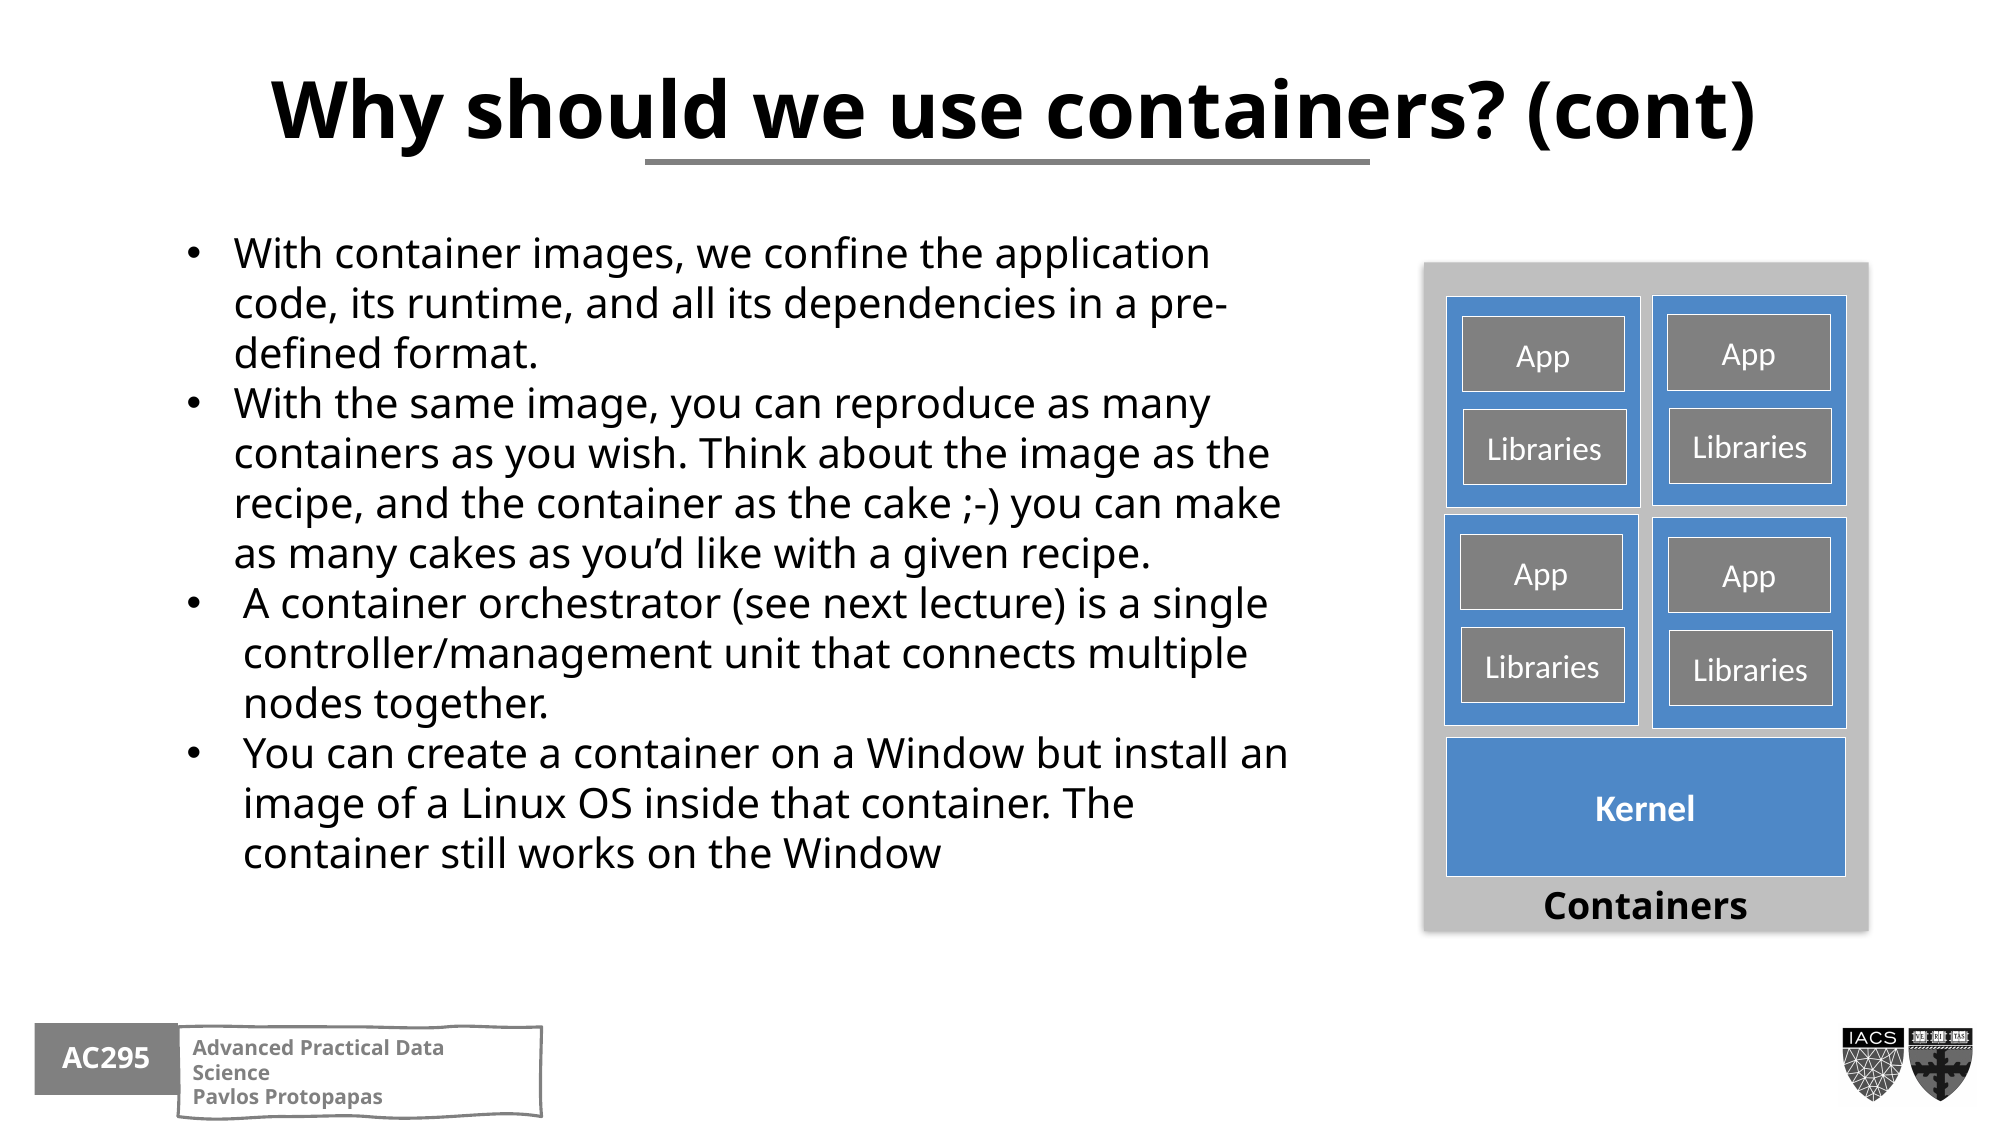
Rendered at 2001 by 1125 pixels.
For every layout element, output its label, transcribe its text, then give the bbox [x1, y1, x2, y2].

text_box With container images, we confine the application code, its runtime, and all its dependencies in a pre-defined format. With the same image, you can reproduce as many containers as you wish. Think about the image as the recipe, and the container as the cake ;-) you can make as many cakes as you’d like with a given recipe. A container orchestrator (see next lecture) is a single controller/management unit that connects multiple nodes together. You can create a container on a Window but install an image of a Linux OS inside that container. The container still works on the Window [171, 219, 1336, 1035]
picture [1838, 1023, 1977, 1107]
text_box [1423, 262, 1869, 932]
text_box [1443, 294, 1847, 916]
list Why should we use containers? (cont) [190, 51, 1838, 158]
